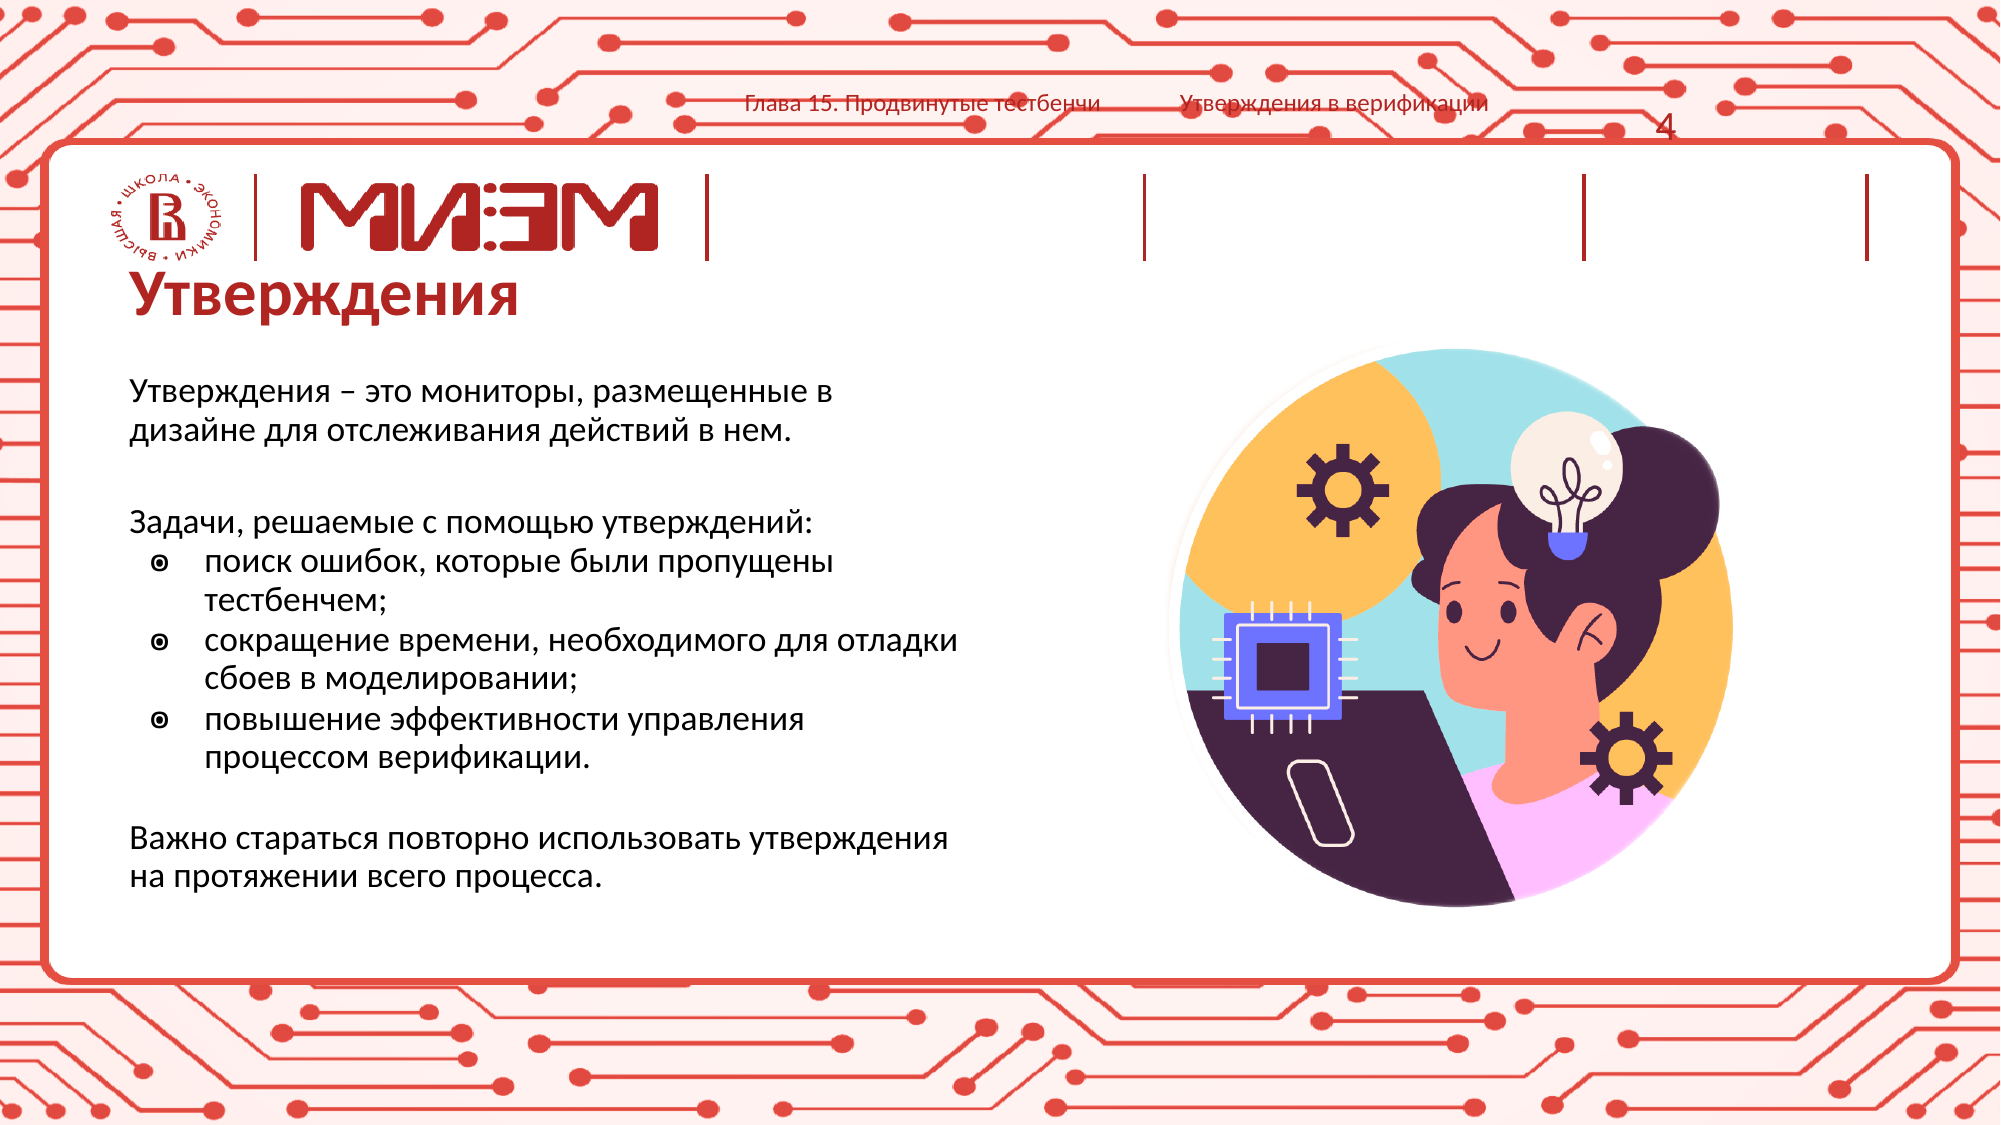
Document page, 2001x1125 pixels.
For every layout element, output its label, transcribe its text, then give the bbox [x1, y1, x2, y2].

slide_number 4 [1637, 94, 1692, 154]
text_box Глава 15. Продвинутые тестбенчи [729, 78, 1125, 124]
title Утверждения [114, 222, 981, 364]
picture [0, 0, 2001, 1125]
text_box Утверждения в верификации [1164, 78, 1560, 124]
list Утверждения – это мониторы, размещенные в дизайне для отслеживания действий в нем. Задачи, решаемые с помощью утверждений: поиск ошибок, которые были пропущены тестбенчем; сокращение времени, необходимого для отладки сбоев в моделировании; повышение эффективности управления процессом верификации. Важно стараться повторно использовать утверждения на протяжении всего процесса. [114, 364, 981, 965]
